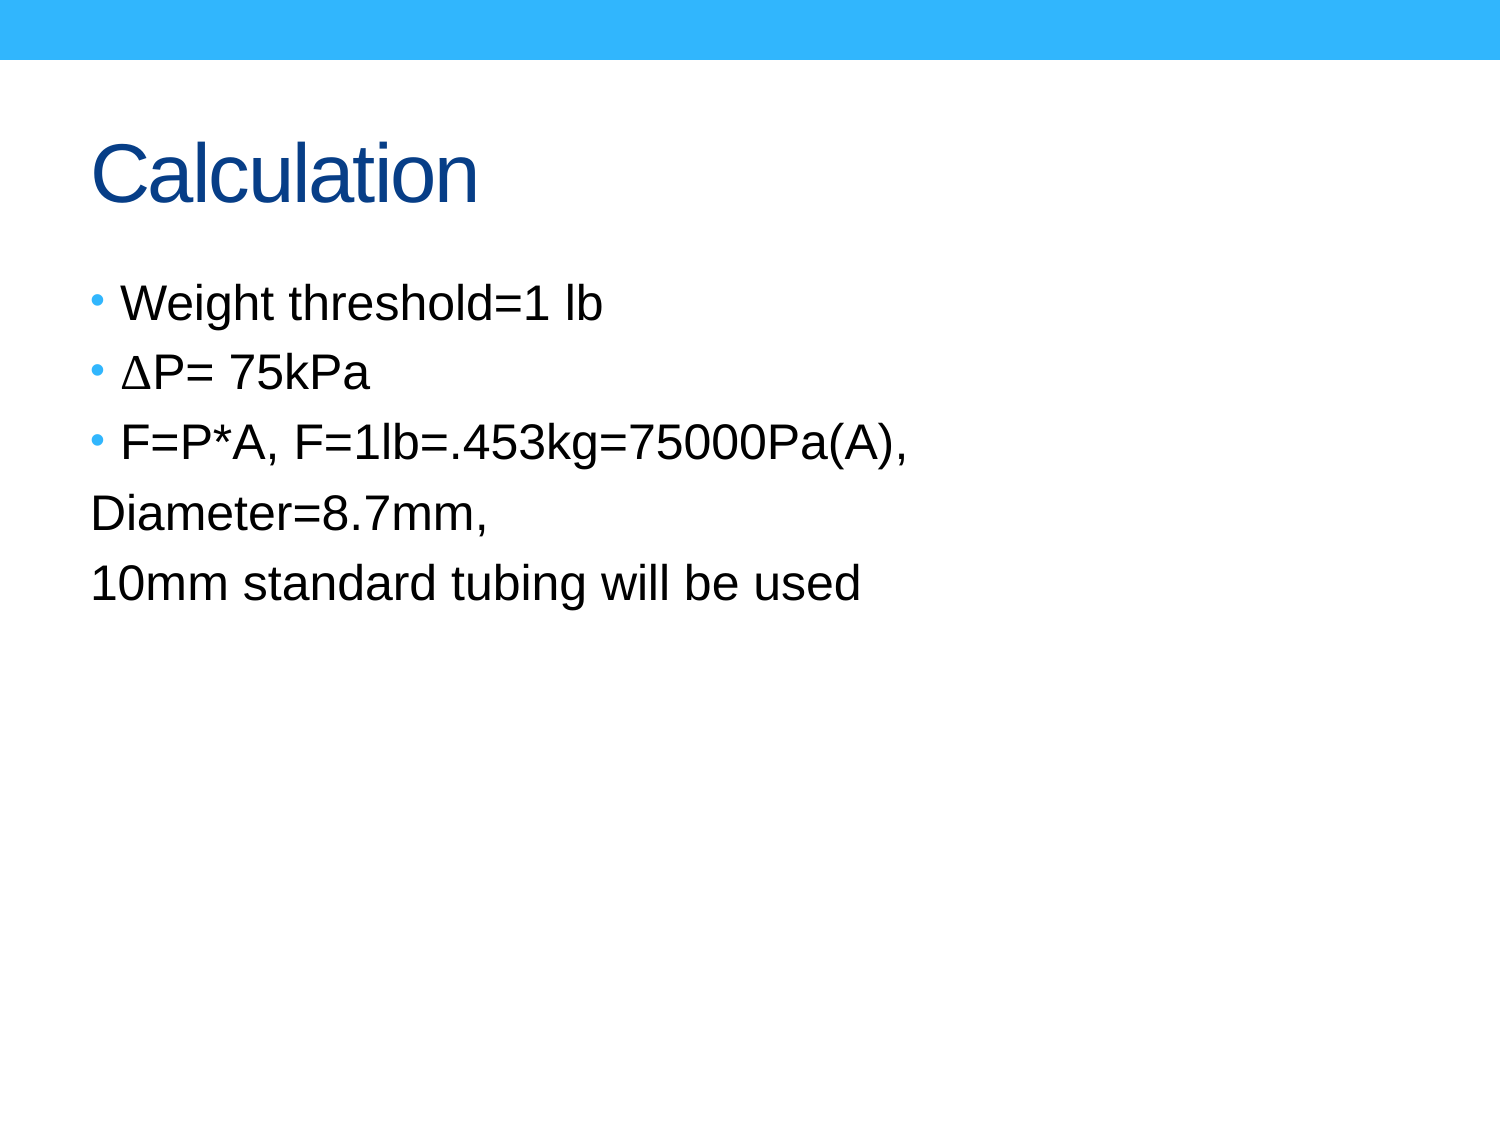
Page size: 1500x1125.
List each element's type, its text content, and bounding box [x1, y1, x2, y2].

list Weight threshold=1 lb ΔP= 75kPa F=P*A, F=1lb=.453kg=75000Pa(A), Diameter=8.7mm, 10mm standard tubing will be used [75, 262, 1425, 1063]
title Calculation [75, 87, 1425, 250]
